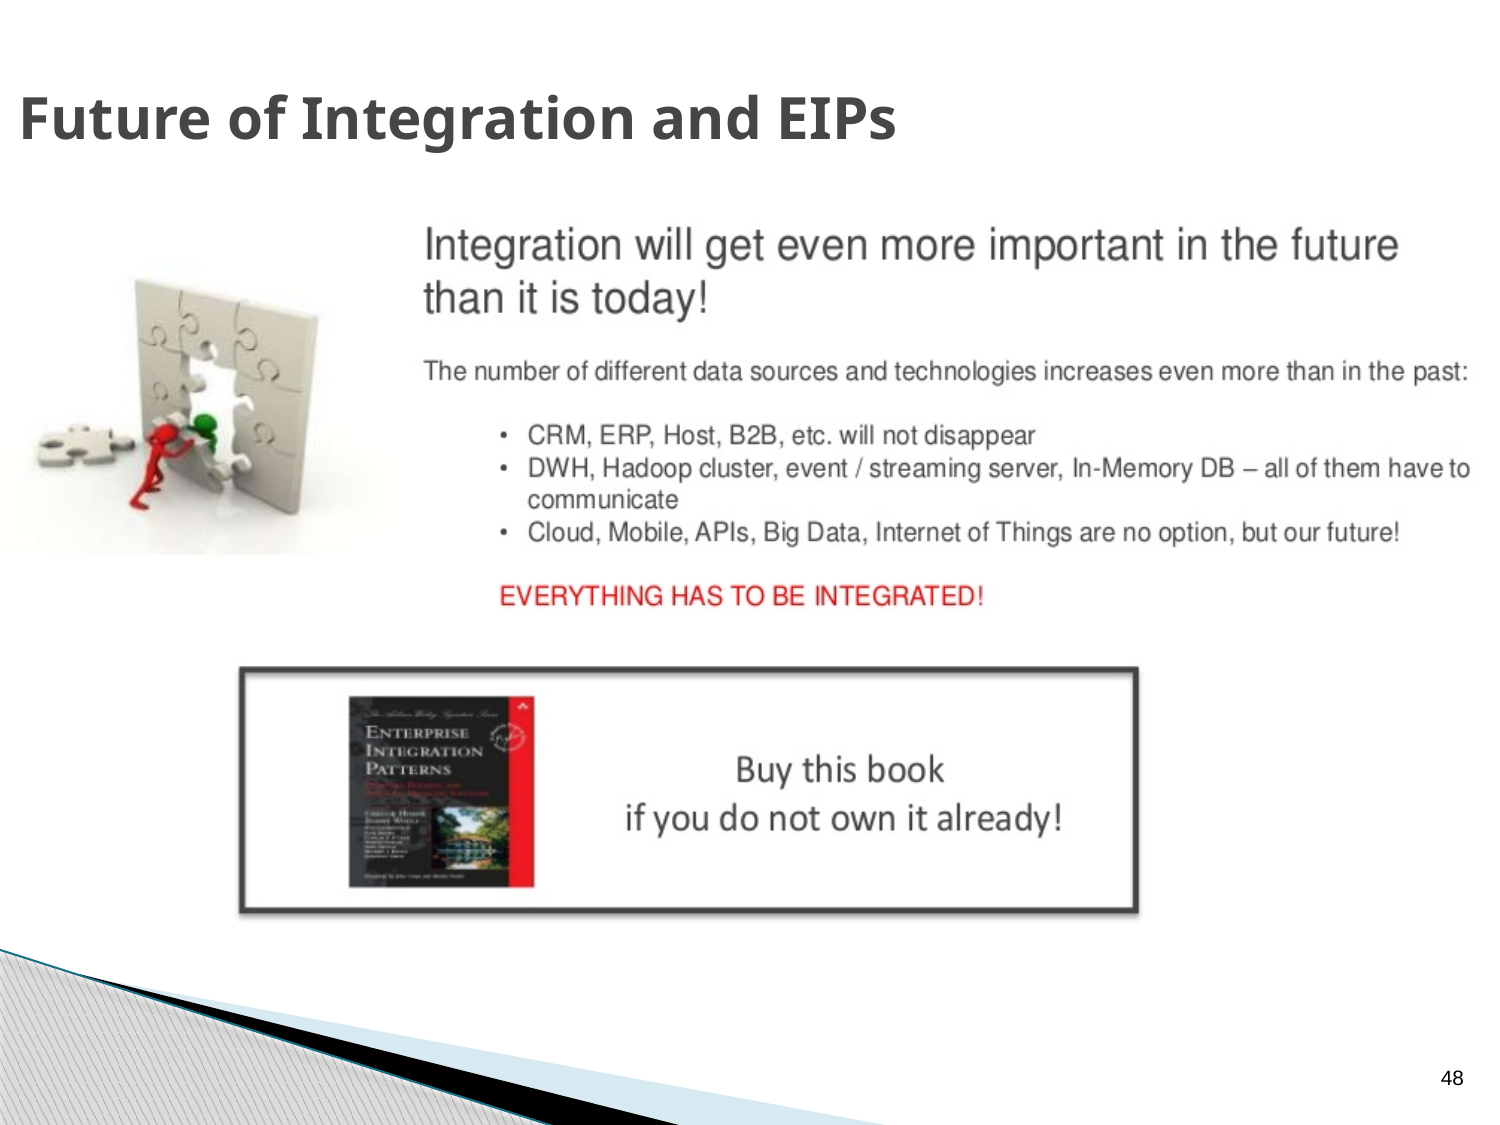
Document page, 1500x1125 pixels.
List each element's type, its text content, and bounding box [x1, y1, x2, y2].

slide_number 48 [1418, 1037, 1479, 1098]
text_box Future of Integration and EIPs [3, 74, 1329, 175]
picture [0, 191, 1500, 934]
